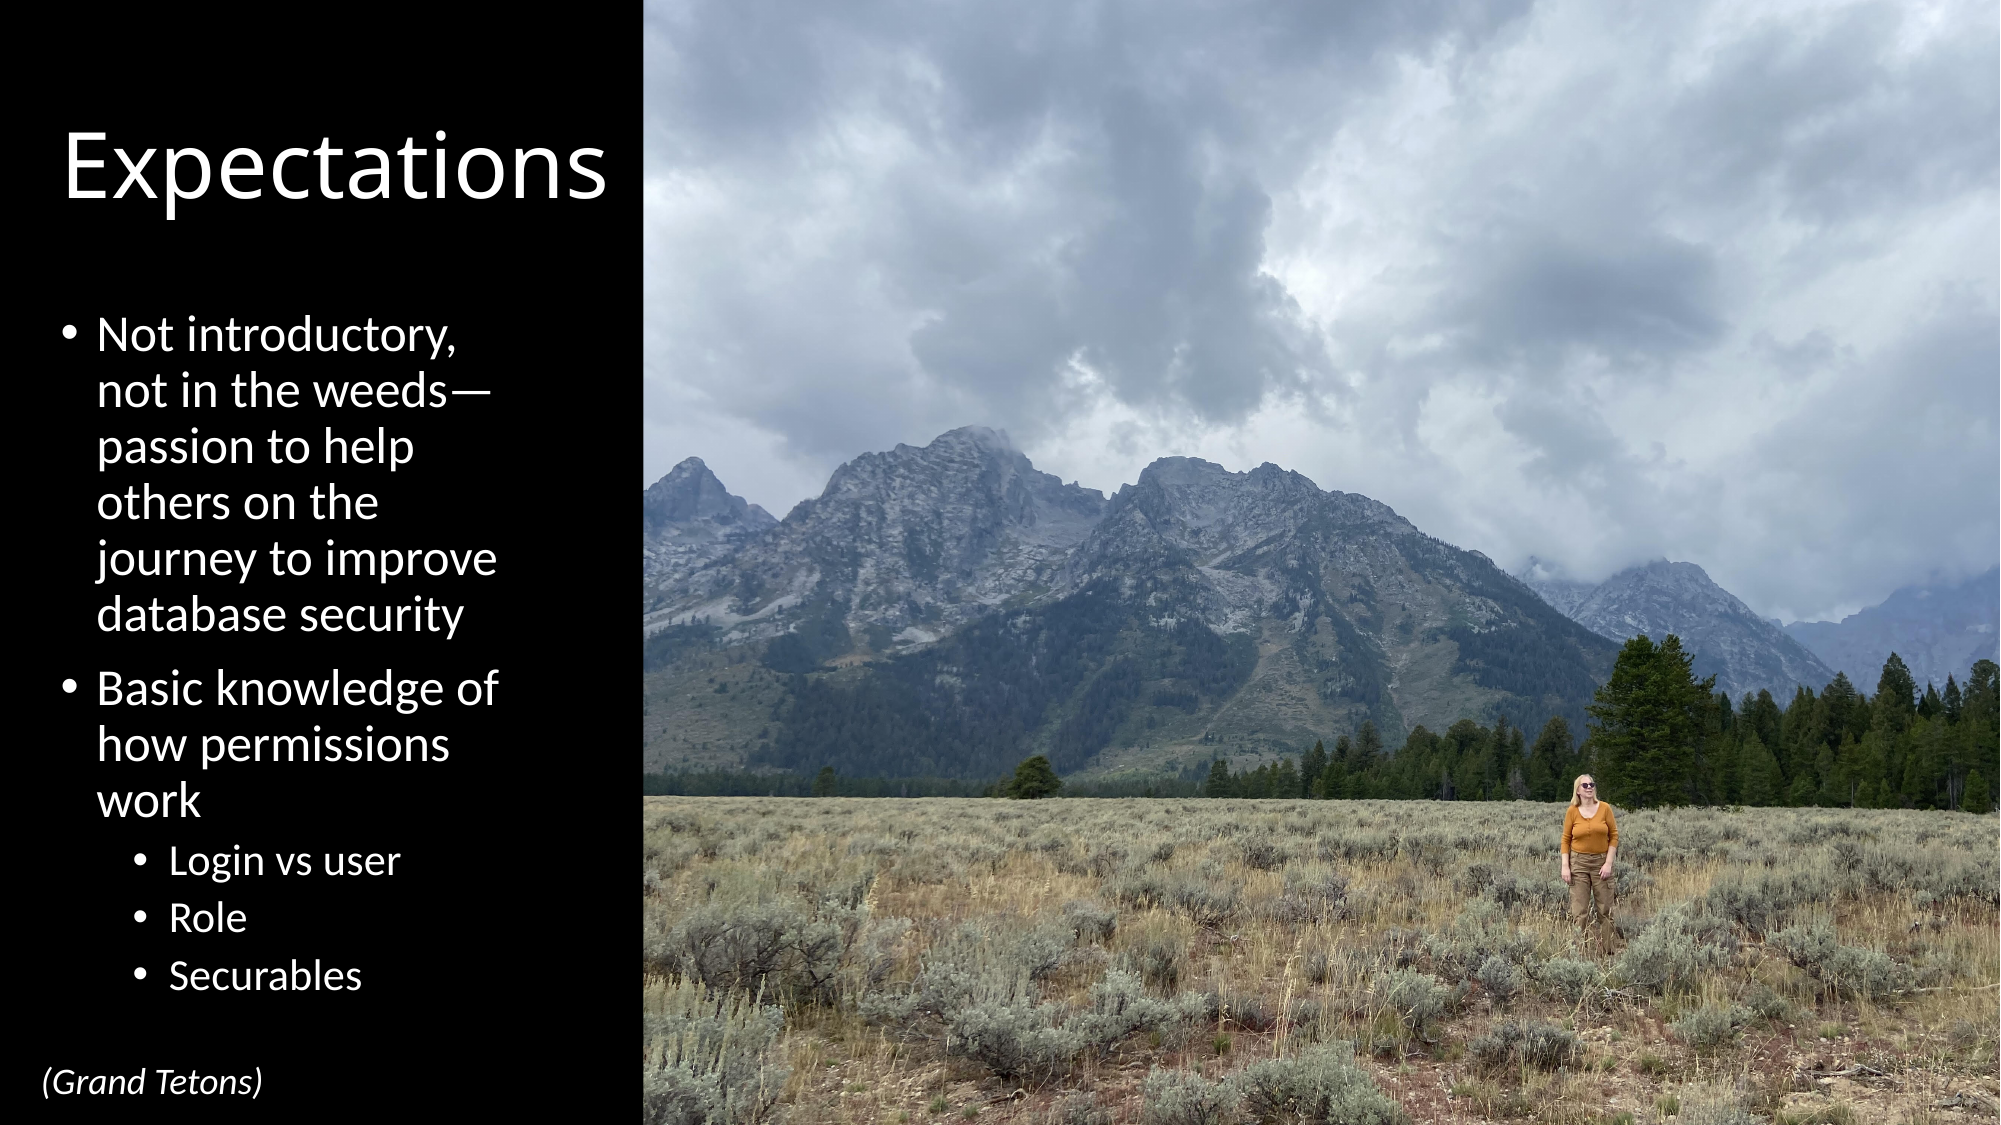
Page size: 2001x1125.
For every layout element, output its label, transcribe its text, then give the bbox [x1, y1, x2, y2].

list Not introductory, not in the weeds—passion to help others on the journey to improve database security Basic knowledge of how permissions work Login vs user Role Securables [45, 299, 546, 1014]
picture [643, 0, 2000, 1125]
text_box (Grand Tetons) [25, 1049, 595, 1125]
title Expectations [45, 59, 643, 278]
